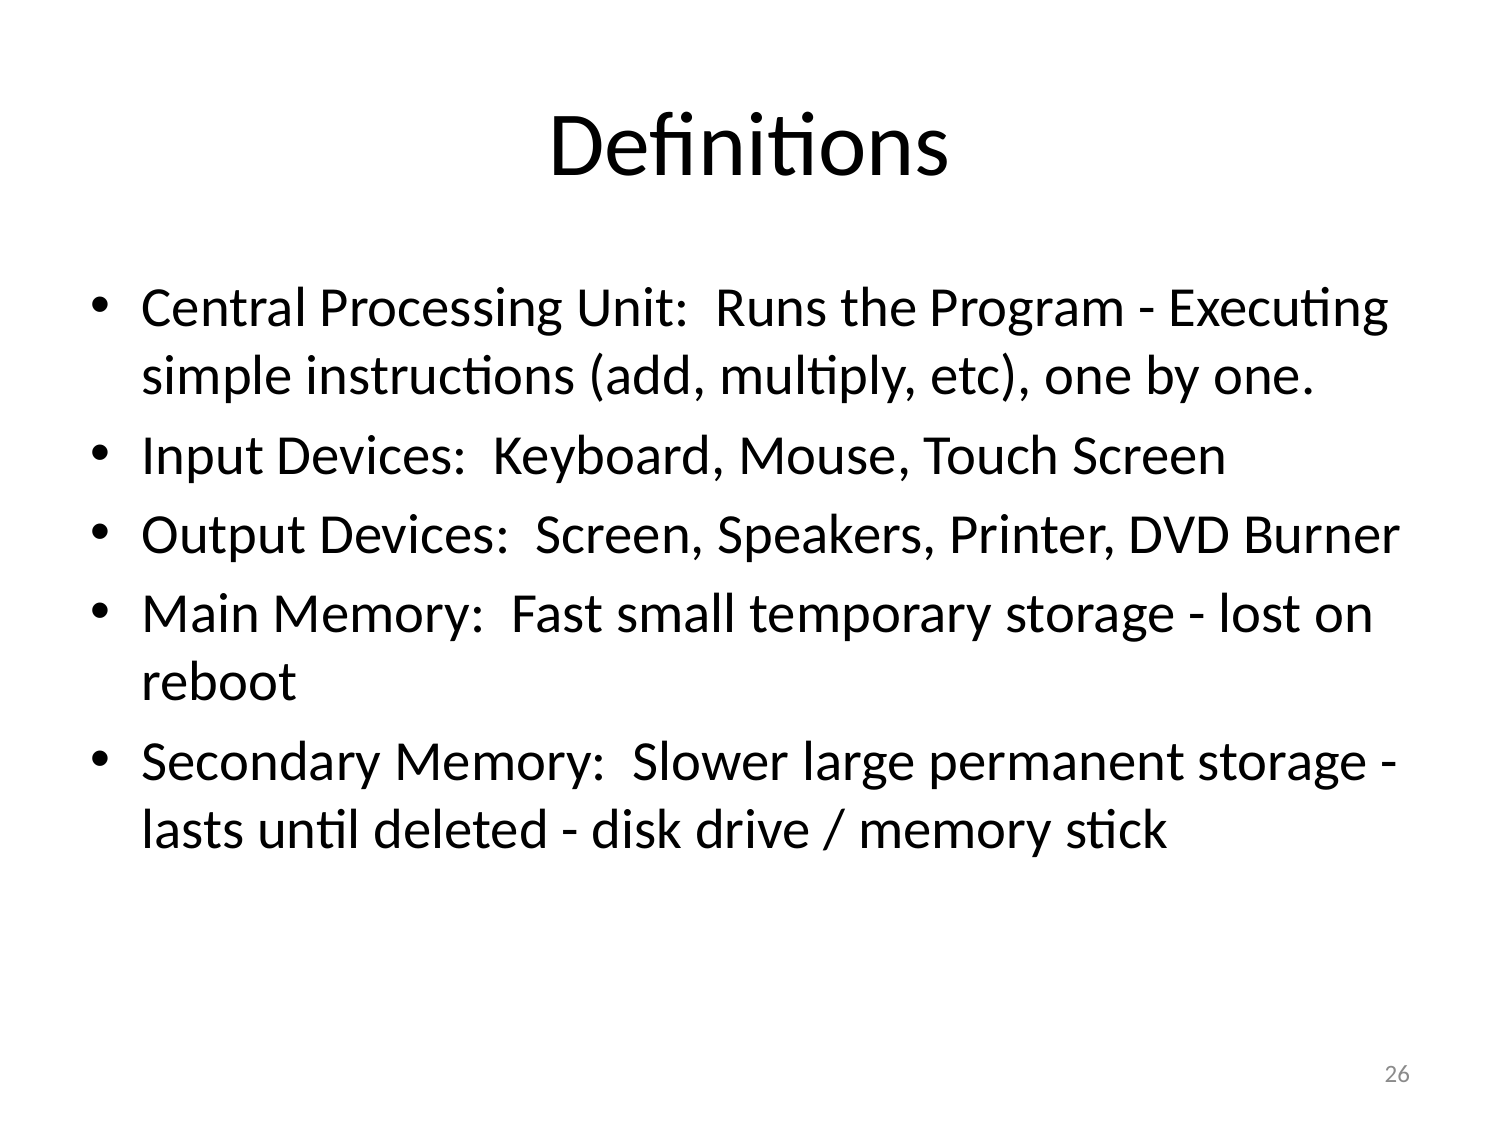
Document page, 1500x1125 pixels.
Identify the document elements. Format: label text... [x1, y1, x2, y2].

title Definitions [75, 45, 1425, 233]
list Central Processing Unit: Runs the Program - Executing simple instructions (add, multiply, etc), one by one. Input Devices: Keyboard, Mouse, Touch Screen Output Devices: Screen, Speakers, Printer, DVD Burner Main Memory: Fast small temporary storage - lost on reboot Secondary Memory: Slower large permanent storage - lasts until deleted - disk drive / memory stick [75, 262, 1425, 1005]
slide_number 26 [1074, 1042, 1425, 1103]
